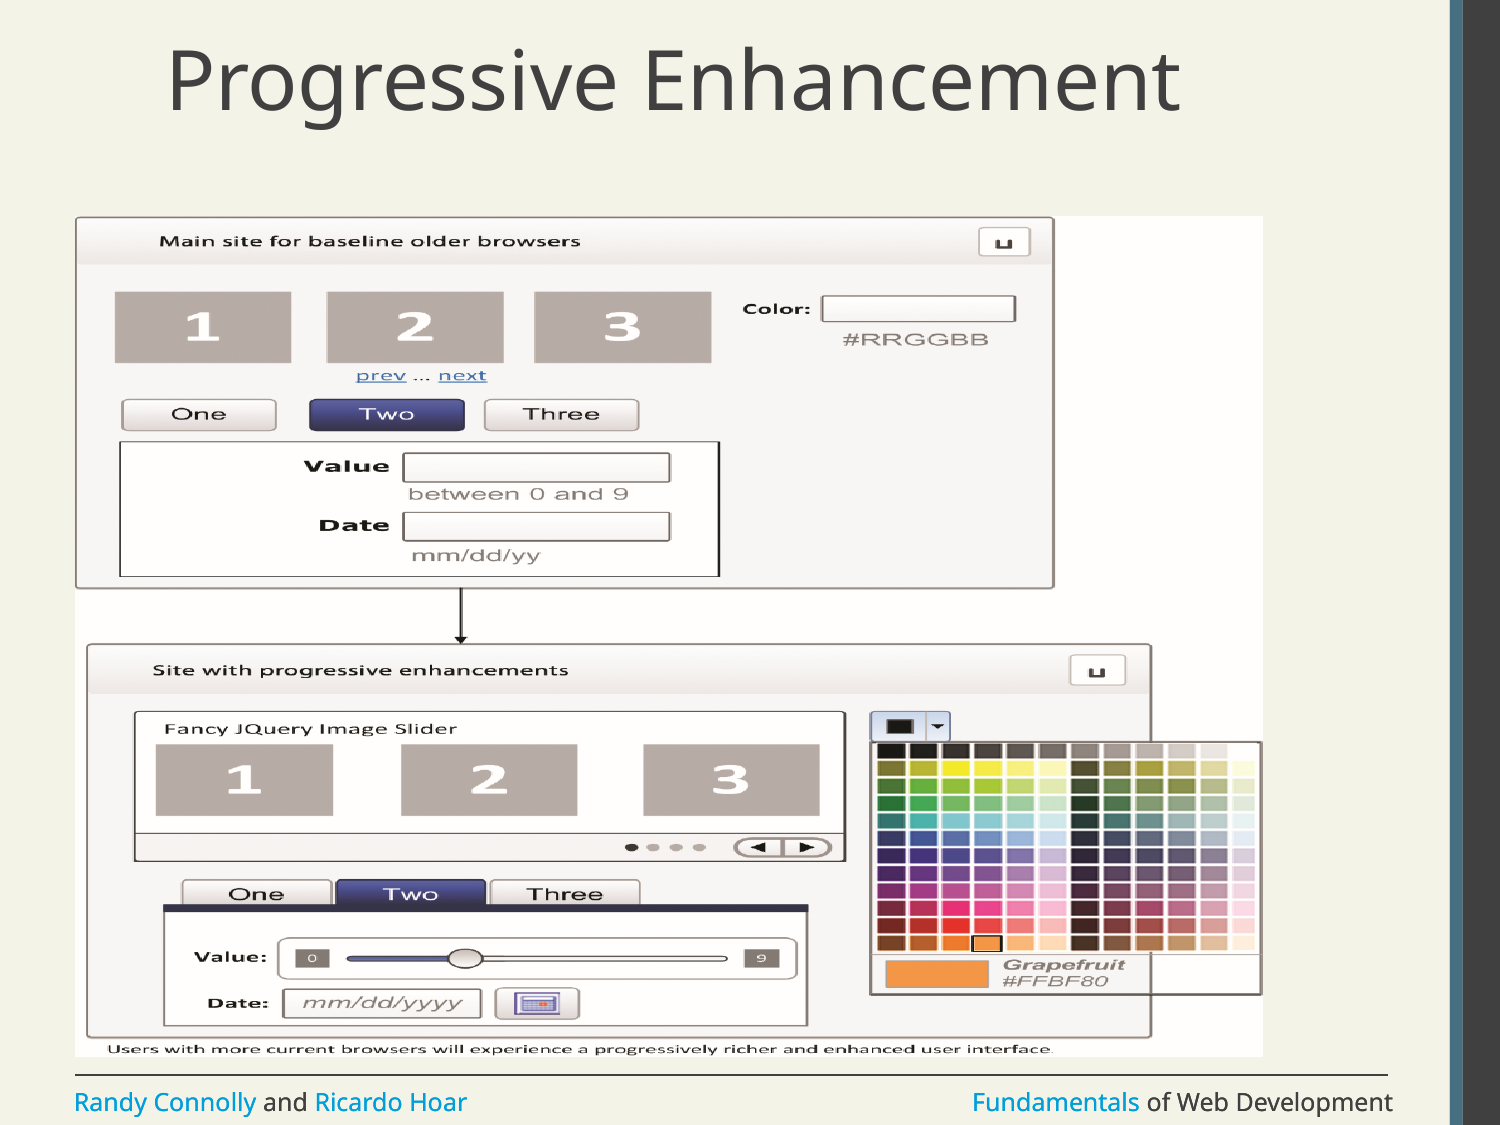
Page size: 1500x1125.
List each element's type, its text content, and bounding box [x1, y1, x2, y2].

title Progressive Enhancement [150, 20, 1425, 188]
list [74, 216, 1263, 1057]
